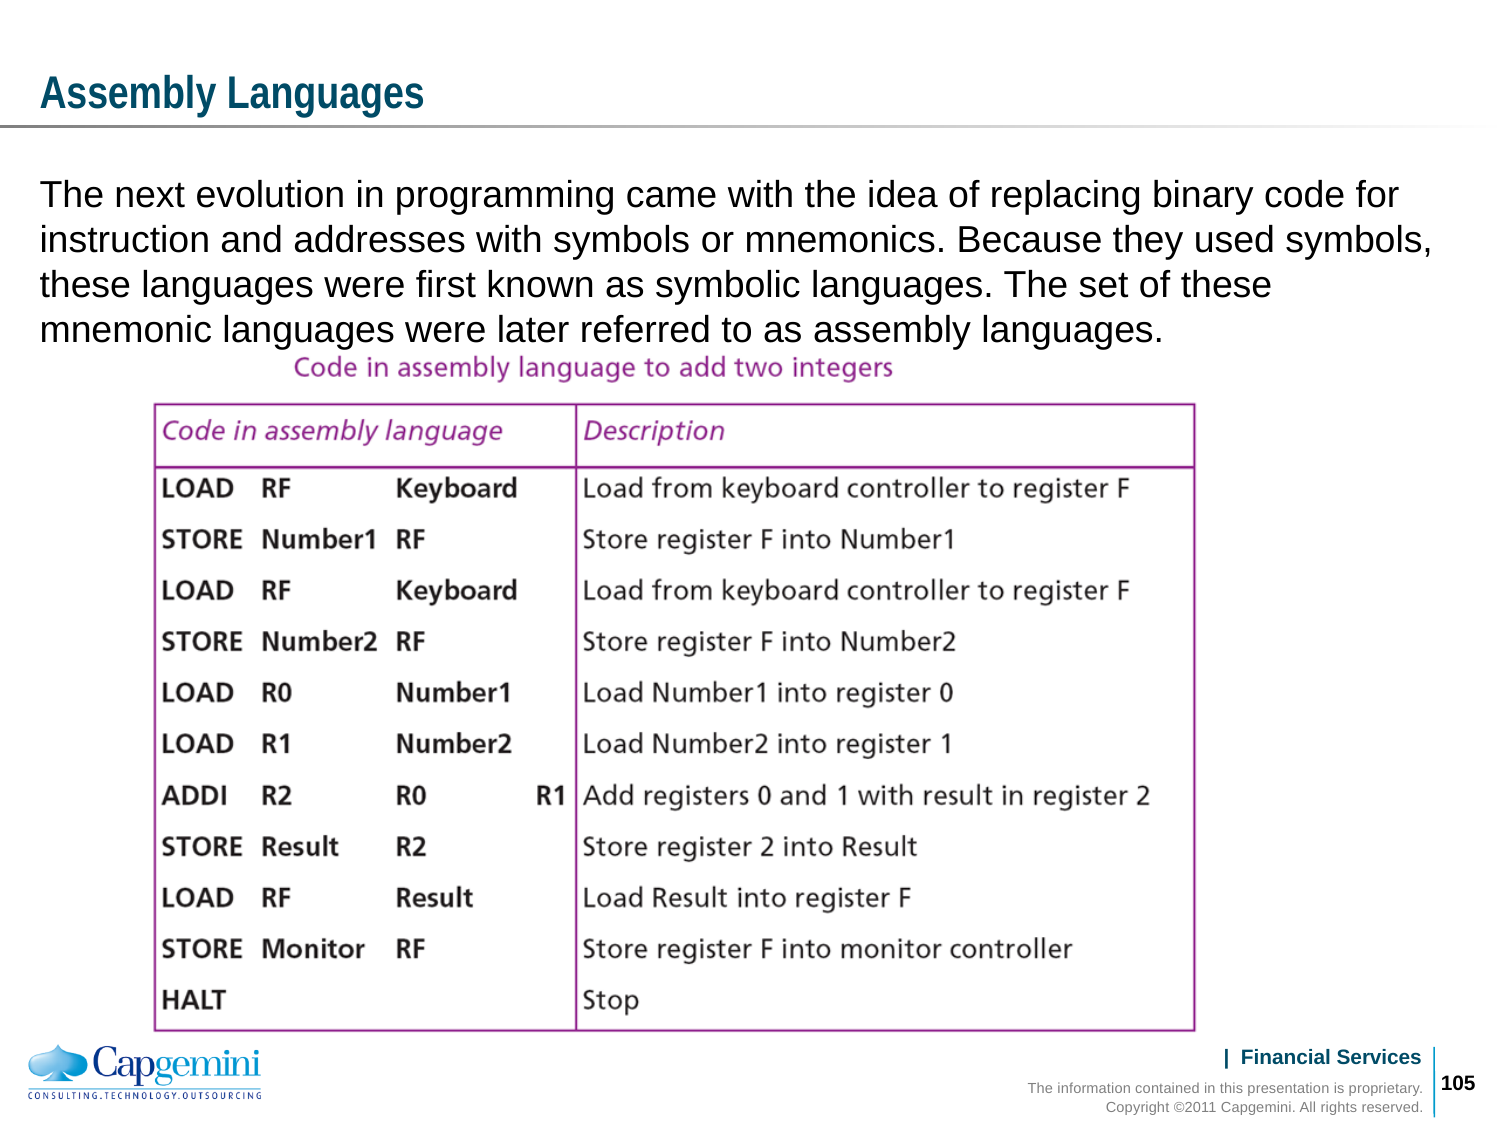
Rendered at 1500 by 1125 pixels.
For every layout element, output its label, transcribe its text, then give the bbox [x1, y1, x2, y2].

picture [149, 350, 1201, 1038]
picture [26, 1043, 263, 1100]
list The next evolution in programming came with the idea of replacing binary code for instruction and addresses with symbols or mnemonics. Because they used symbols, these languages were first known as symbolic languages. The set of these mnemonic languages were later referred to as assembly languages. [39, 162, 1465, 988]
title Assembly Languages [39, 34, 1470, 126]
